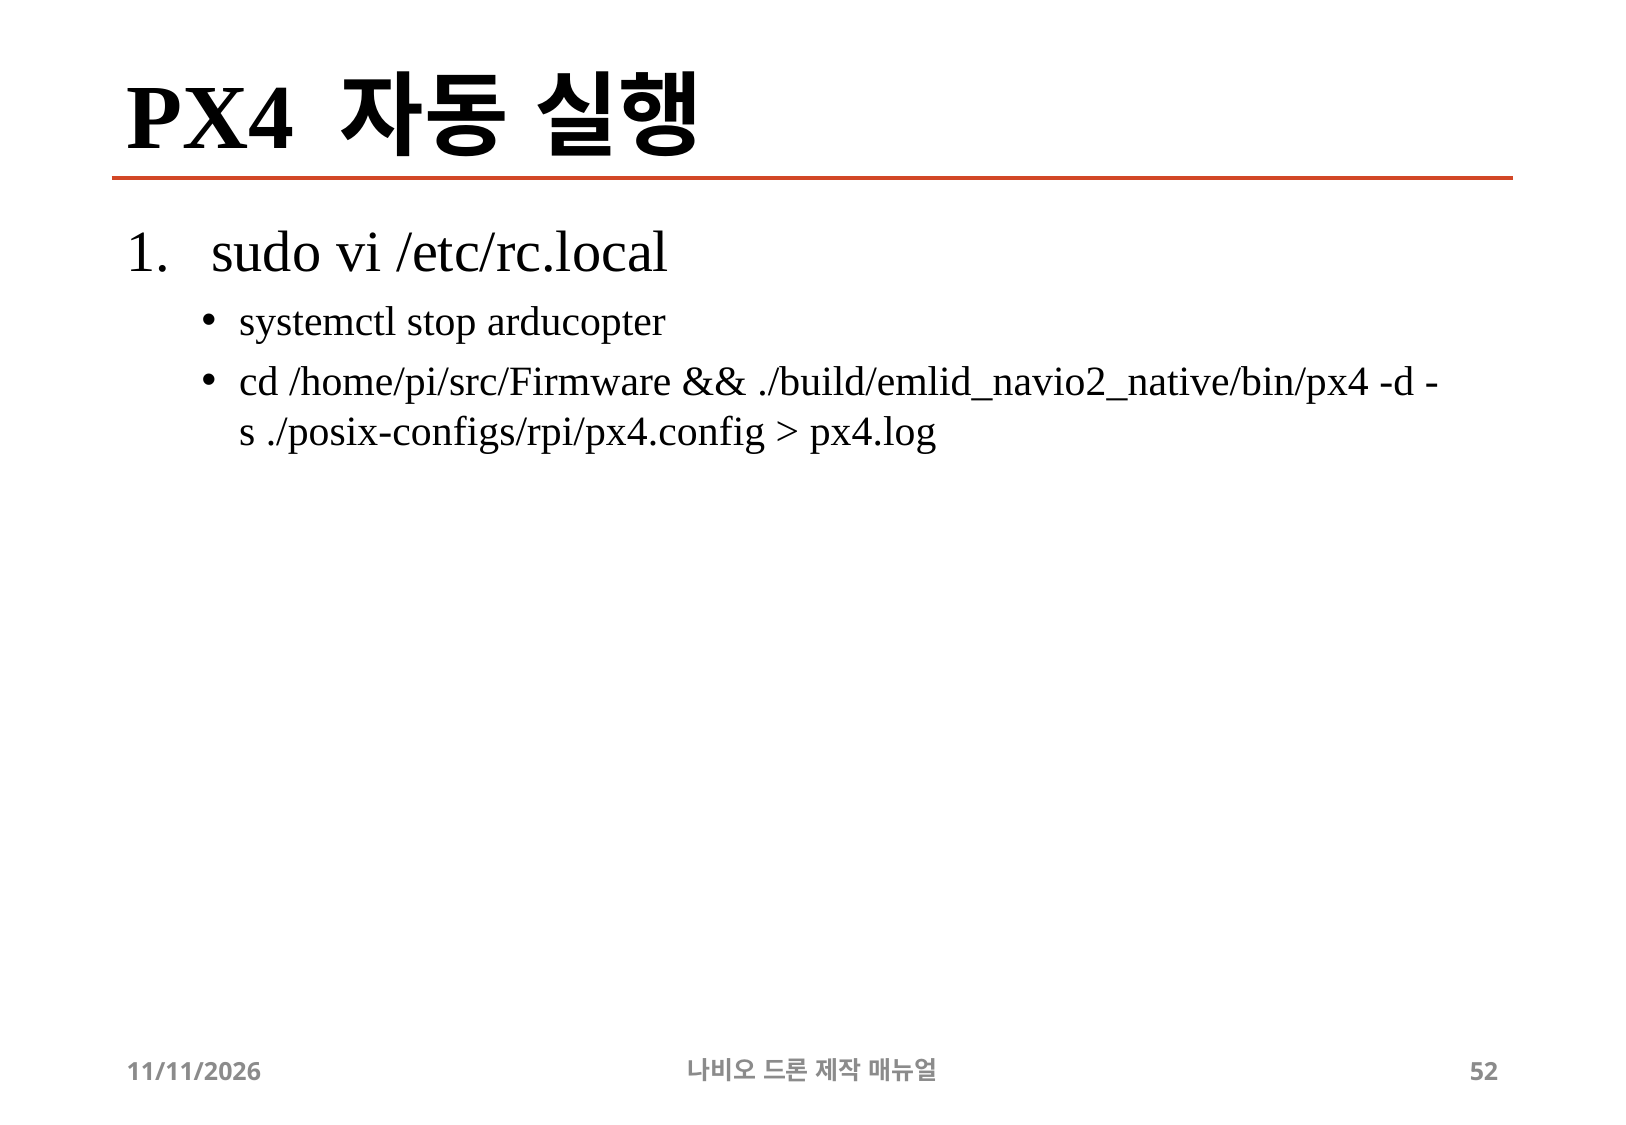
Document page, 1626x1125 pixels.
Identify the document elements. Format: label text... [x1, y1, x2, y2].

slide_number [111, 1042, 303, 1103]
slide_number 52 [1433, 1042, 1514, 1103]
list sudo vi /etc/rc.local systemctl stop arducopter cd /home/pi/src/Firmware && ./build/emlid_navio2_native/bin/px4 -d -s ./posix-configs/rpi/px4.config > px4.log [111, 205, 1514, 1014]
footer 나비오 드론 제작 매뉴얼 [538, 1042, 1087, 1103]
title PX4 자동 실행 [111, 59, 1514, 179]
